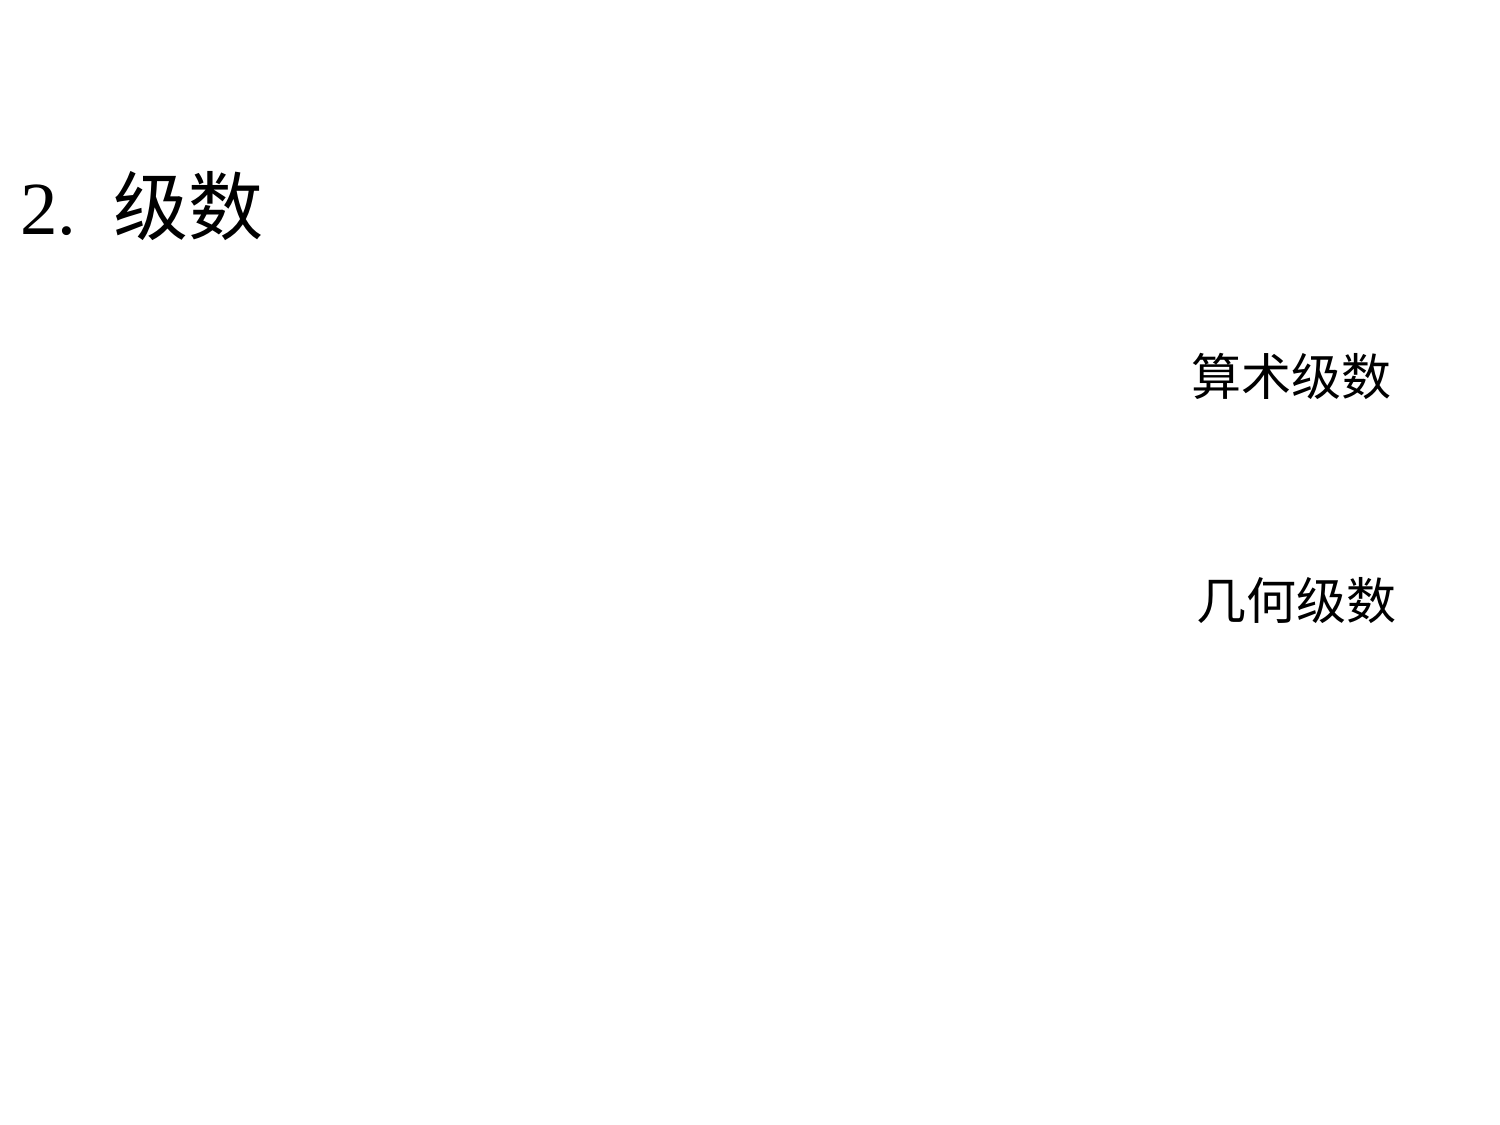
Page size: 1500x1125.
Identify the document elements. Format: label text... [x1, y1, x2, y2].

text_box 2. 级数 [5, 162, 756, 250]
text_box 算术级数 [1177, 338, 1436, 413]
text_box 几何级数 [1182, 562, 1431, 638]
